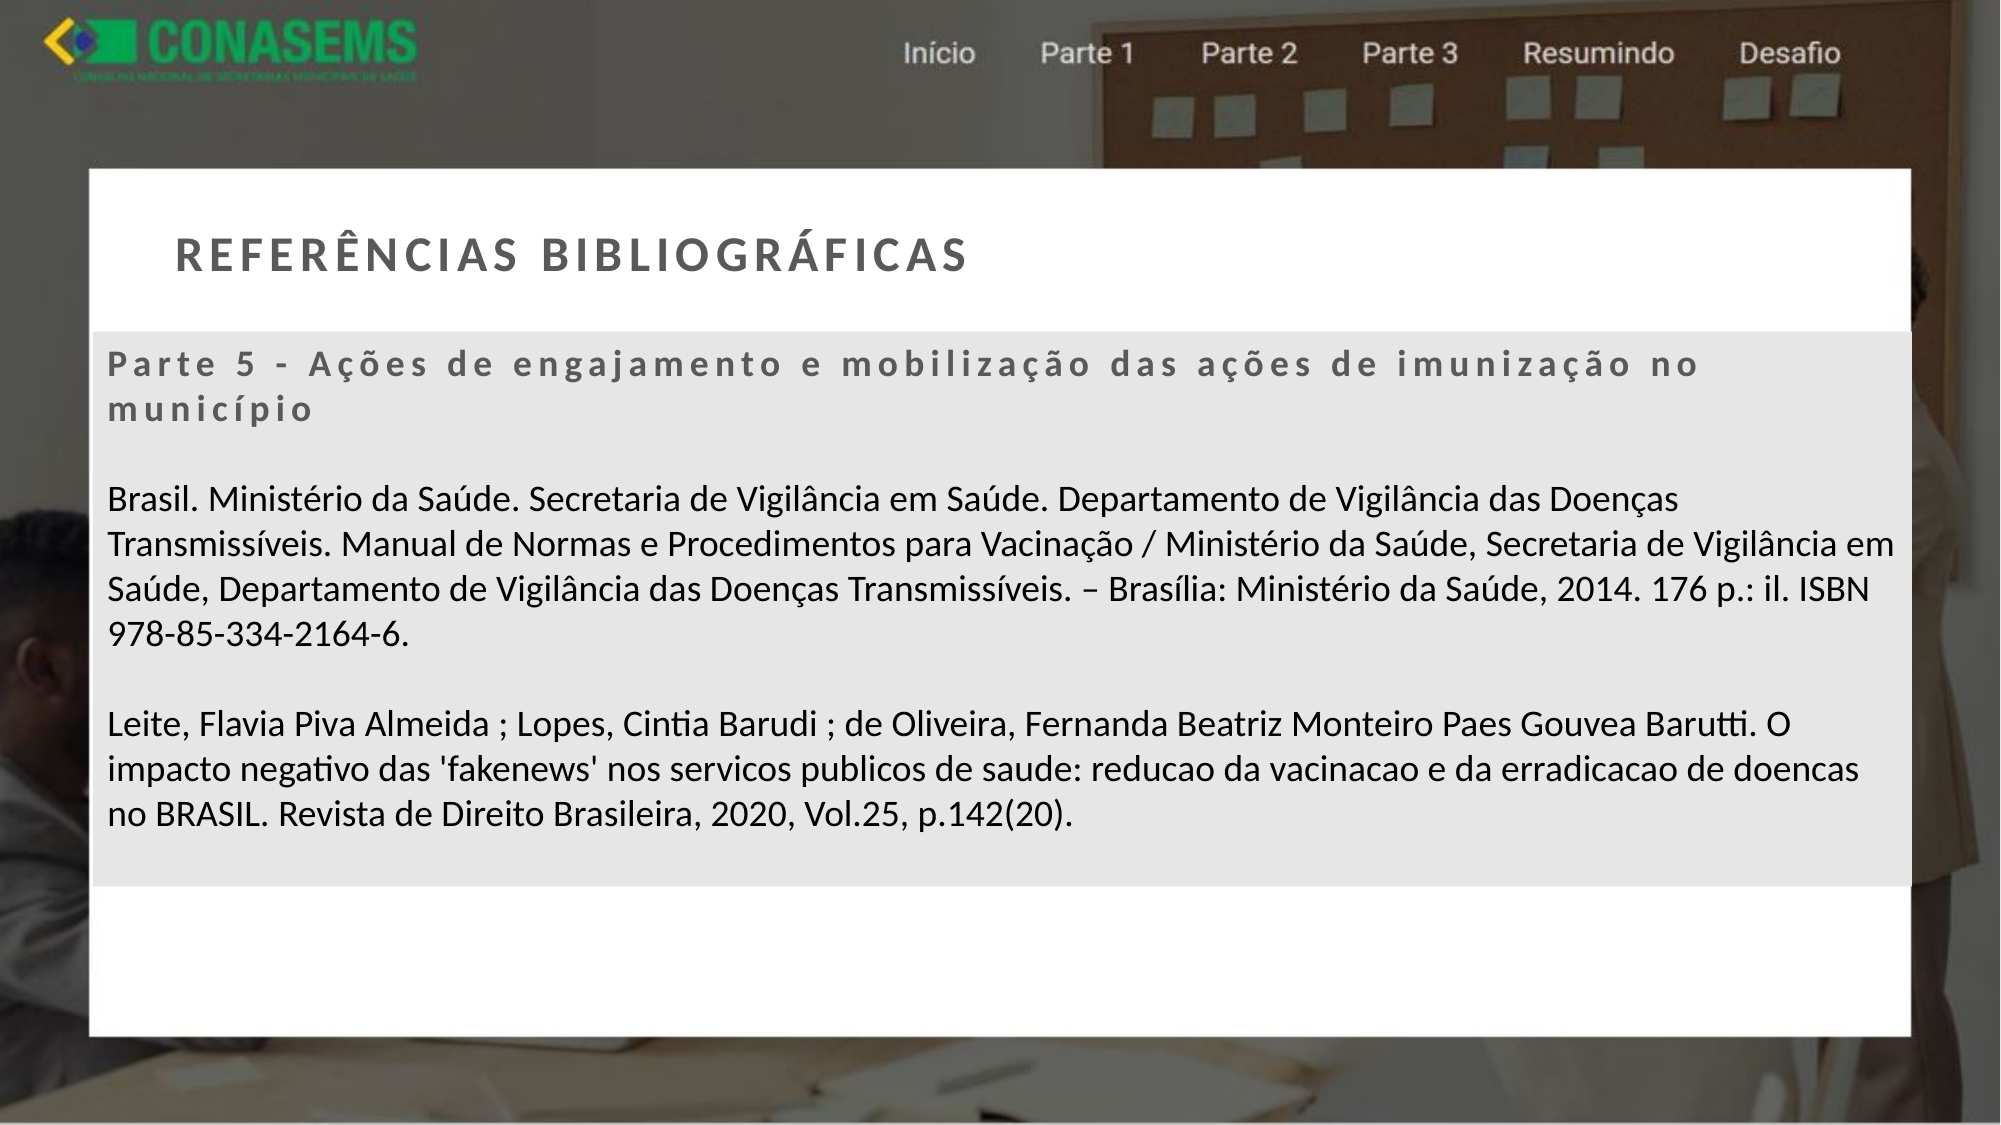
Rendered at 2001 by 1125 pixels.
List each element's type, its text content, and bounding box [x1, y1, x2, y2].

picture [0, 0, 2001, 1125]
text_box Parte 5 - Ações de engajamento e mobilização das ações de imunização no município Brasil. Ministério da Saúde. Secretaria de Vigilância em Saúde. Departamento de Vigilância das Doenças Transmissíveis. Manual de Normas e Procedimentos para Vacinação / Ministério da Saúde, Secretaria de Vigilância em Saúde, Departamento de Vigilância das Doenças Transmissíveis. – Brasília: Ministério da Saúde, 2014. 176 p.: il. ISBN 978-85-334-2164-6. Leite, Flavia Piva Almeida ; Lopes, Cintia Barudi ; de Oliveira, Fernanda Beatriz Monteiro Paes Gouvea Barutti. O impacto negativo das 'fakenews' nos servicos publicos de saude: reducao da vacinacao e da erradicacao de doencas no BRASIL. Revista de Direito Brasileira, 2020, Vol.25, p.142(20). [92, 331, 1912, 887]
text_box REFERÊNCIAS BIBLIOGRÁFICAS [160, 214, 1262, 289]
